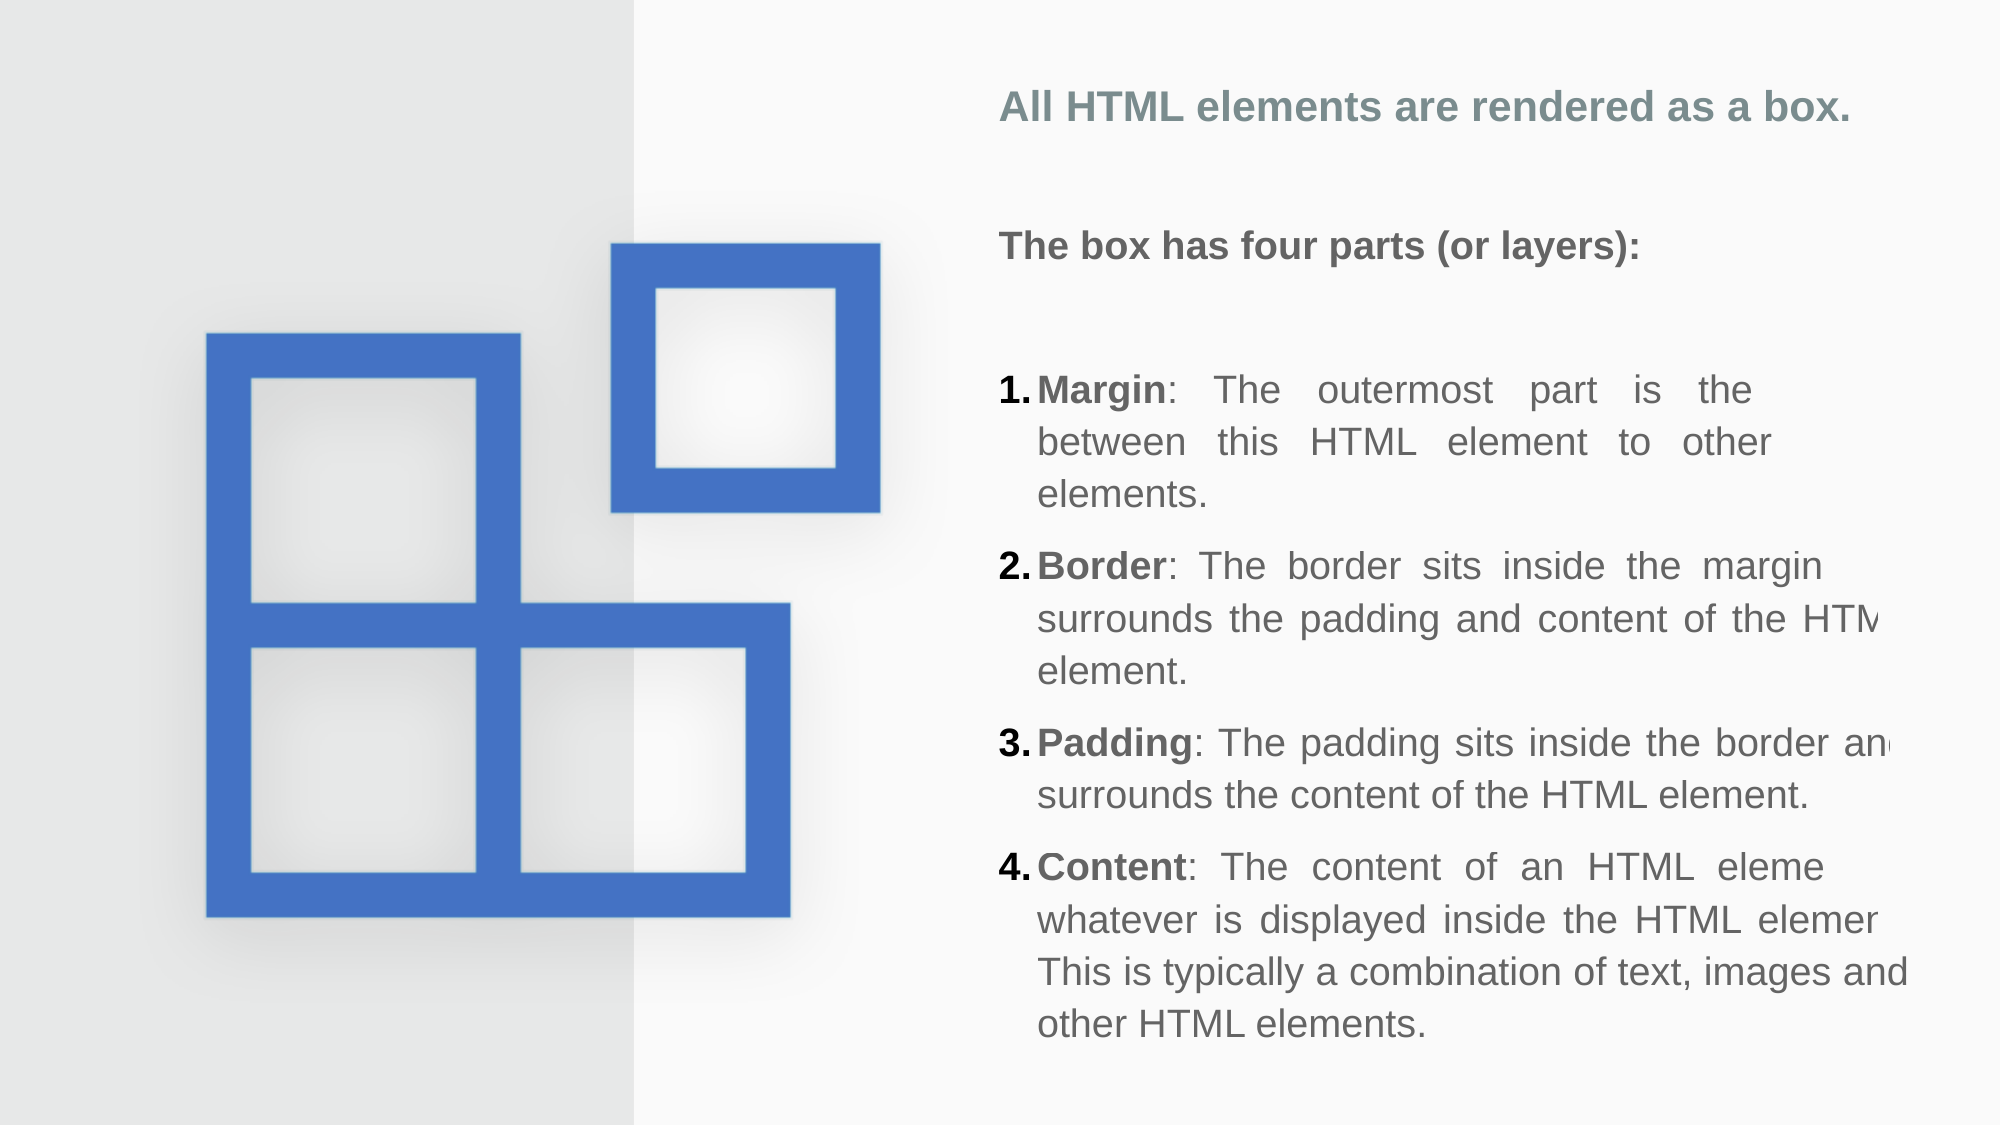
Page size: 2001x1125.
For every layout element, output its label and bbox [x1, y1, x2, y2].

picture [90, 172, 953, 1035]
text_box [0, 0, 2000, 1125]
